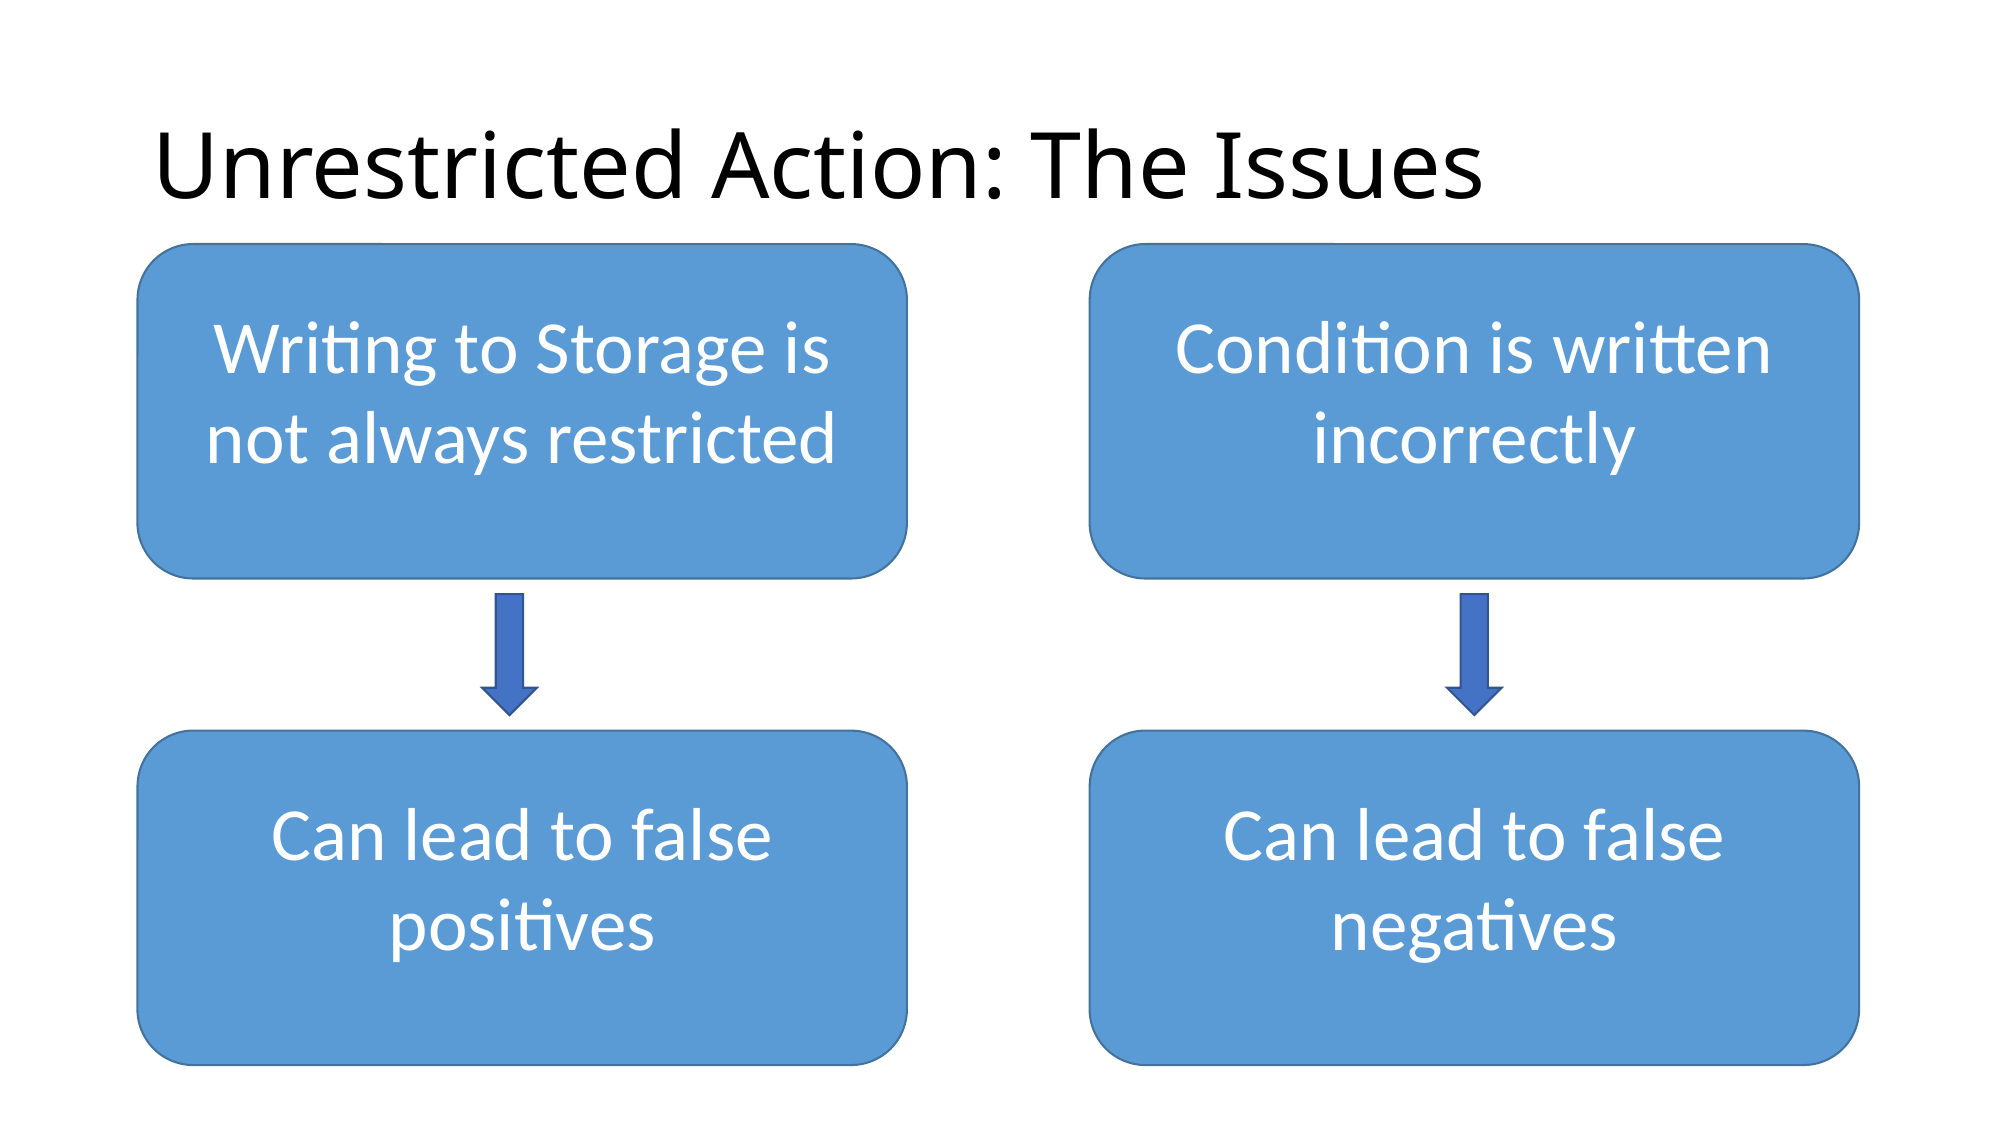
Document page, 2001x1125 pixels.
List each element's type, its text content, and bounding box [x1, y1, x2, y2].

text_box Can lead to false negatives [1088, 729, 1861, 1067]
title Unrestricted Action: The Issues [137, 59, 1863, 278]
text_box [479, 593, 540, 717]
text_box Can lead to false positives [136, 729, 908, 1067]
text_box Condition is written incorrectly [1088, 242, 1861, 580]
text_box [1444, 593, 1505, 717]
text_box Writing to Storage is not always restricted [136, 242, 908, 580]
